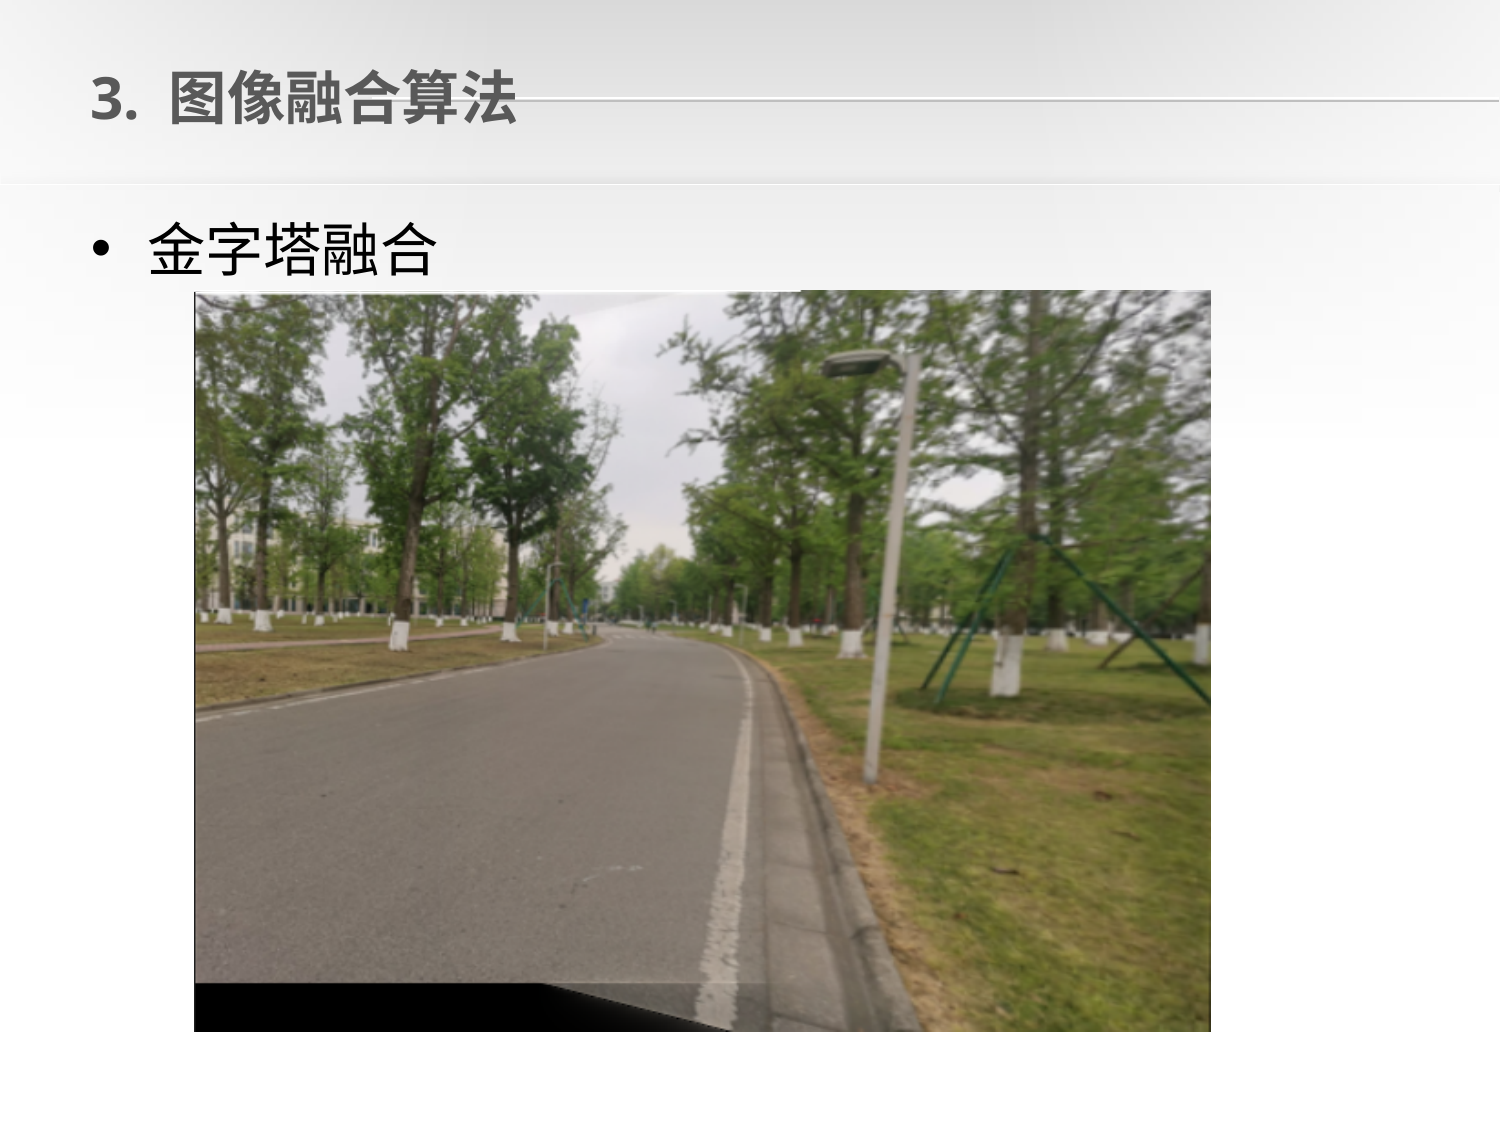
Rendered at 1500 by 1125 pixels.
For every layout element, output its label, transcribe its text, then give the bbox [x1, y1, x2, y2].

title 3. 图像融合算法 [75, 14, 857, 179]
list 金字塔融合 [75, 191, 1426, 934]
picture [194, 290, 1211, 1032]
